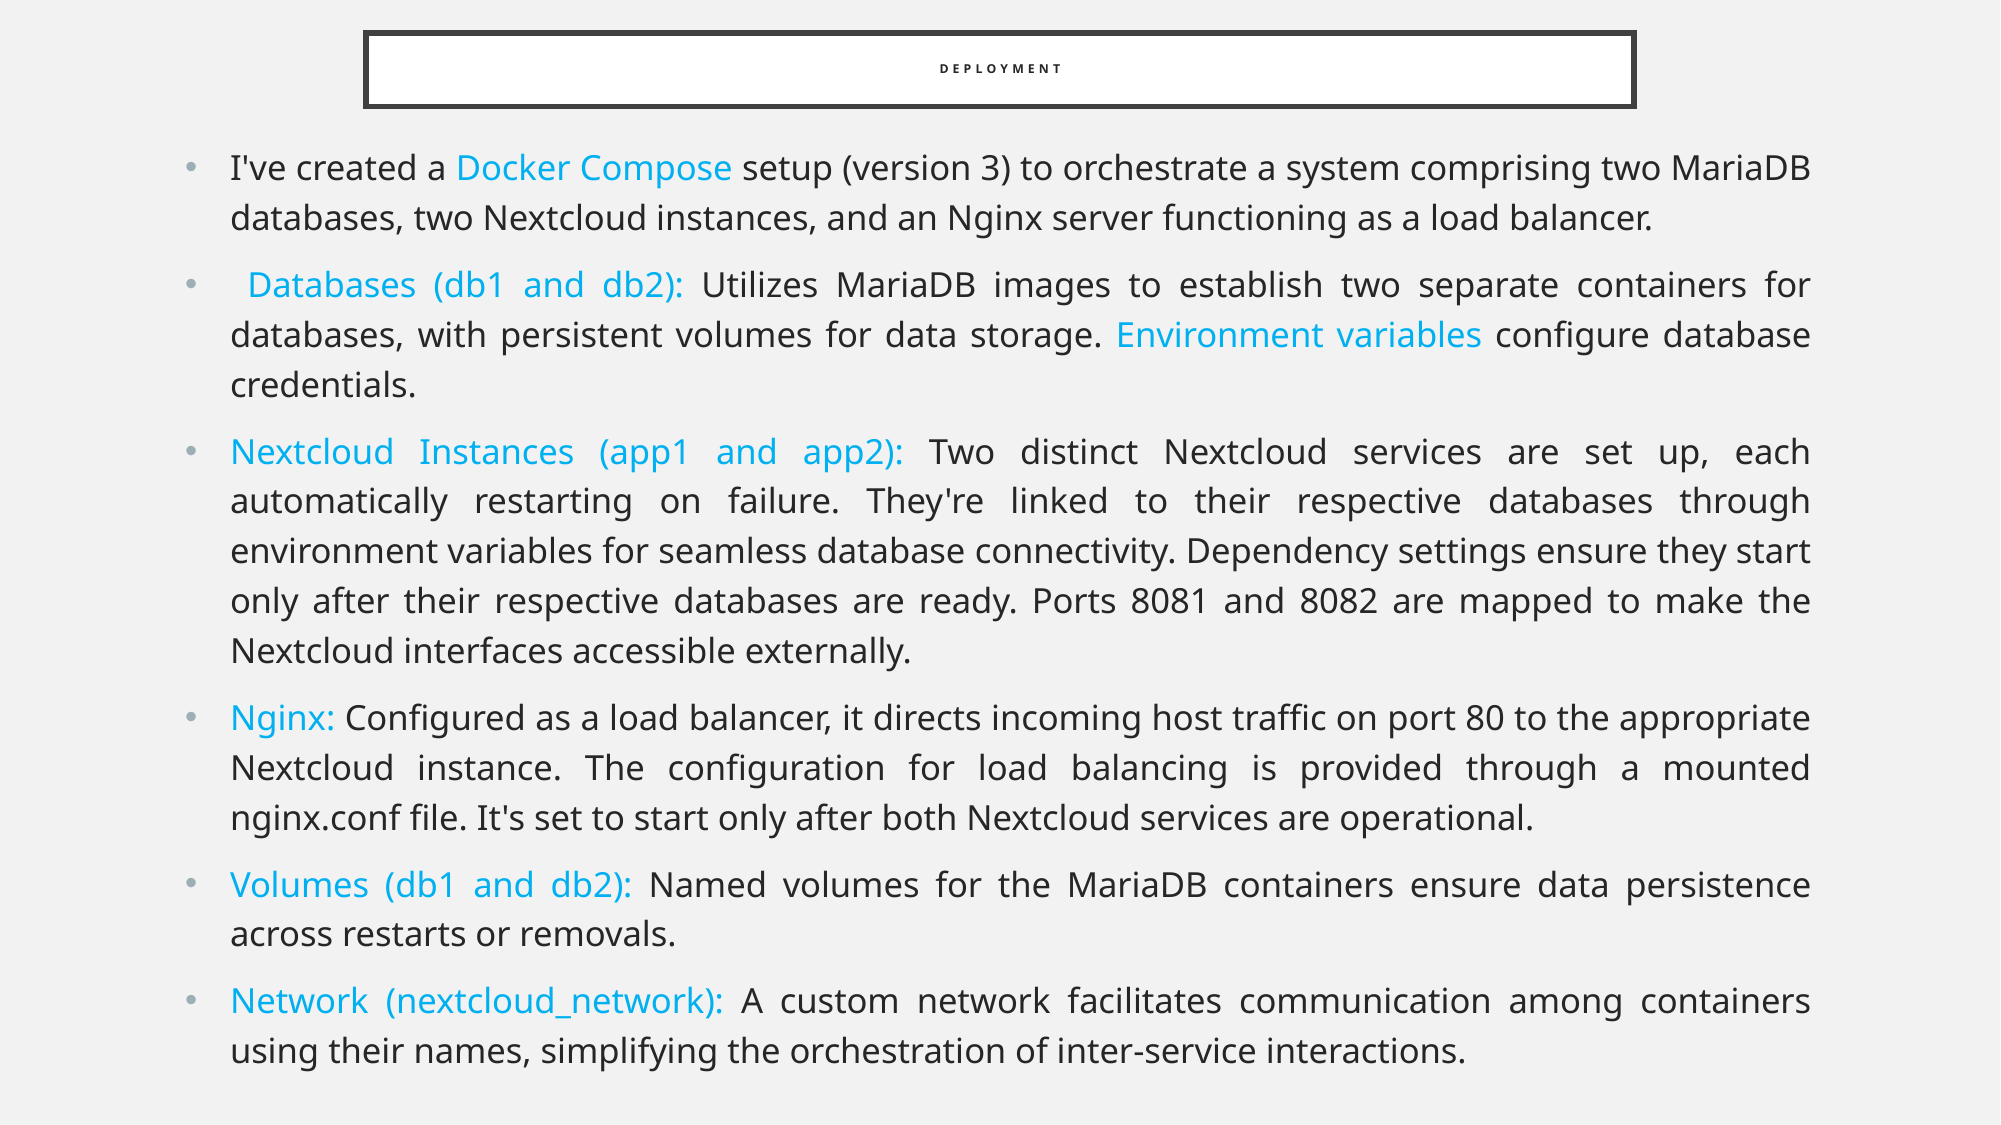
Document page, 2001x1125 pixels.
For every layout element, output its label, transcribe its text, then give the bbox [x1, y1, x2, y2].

title Deployment [363, 30, 1637, 109]
list I've created a Docker Compose setup (version 3) to orchestrate a system comprising two MariaDB databases, two Nextcloud instances, and an Nginx server functioning as a load balancer. Databases (db1 and db2): Utilizes MariaDB images to establish two separate containers for databases, with persistent volumes for data storage. Environment variables configure database credentials. Nextcloud Instances (app1 and app2): Two distinct Nextcloud services are set up, each automatically restarting on failure. They're linked to their respective databases through environment variables for seamless database connectivity. Dependency settings ensure they start only after their respective databases are ready. Ports 8081 and 8082 are mapped to make the Nextcloud interfaces accessible externally. Nginx: Configured as a load balancer, it directs incoming host traffic on port 80 to the appropriate Nextcloud instance. The configuration for load balancing is provided through a mounted nginx.conf file. It's set to start only after both Nextcloud services are operational. Volumes (db1 and db2): Named volumes for the MariaDB containers ensure data persistence across restarts or removals. Network (nextcloud_network): A custom network facilitates communication among containers using their names, simplifying the orchestration of inter-service interactions. [147, 130, 1827, 1093]
